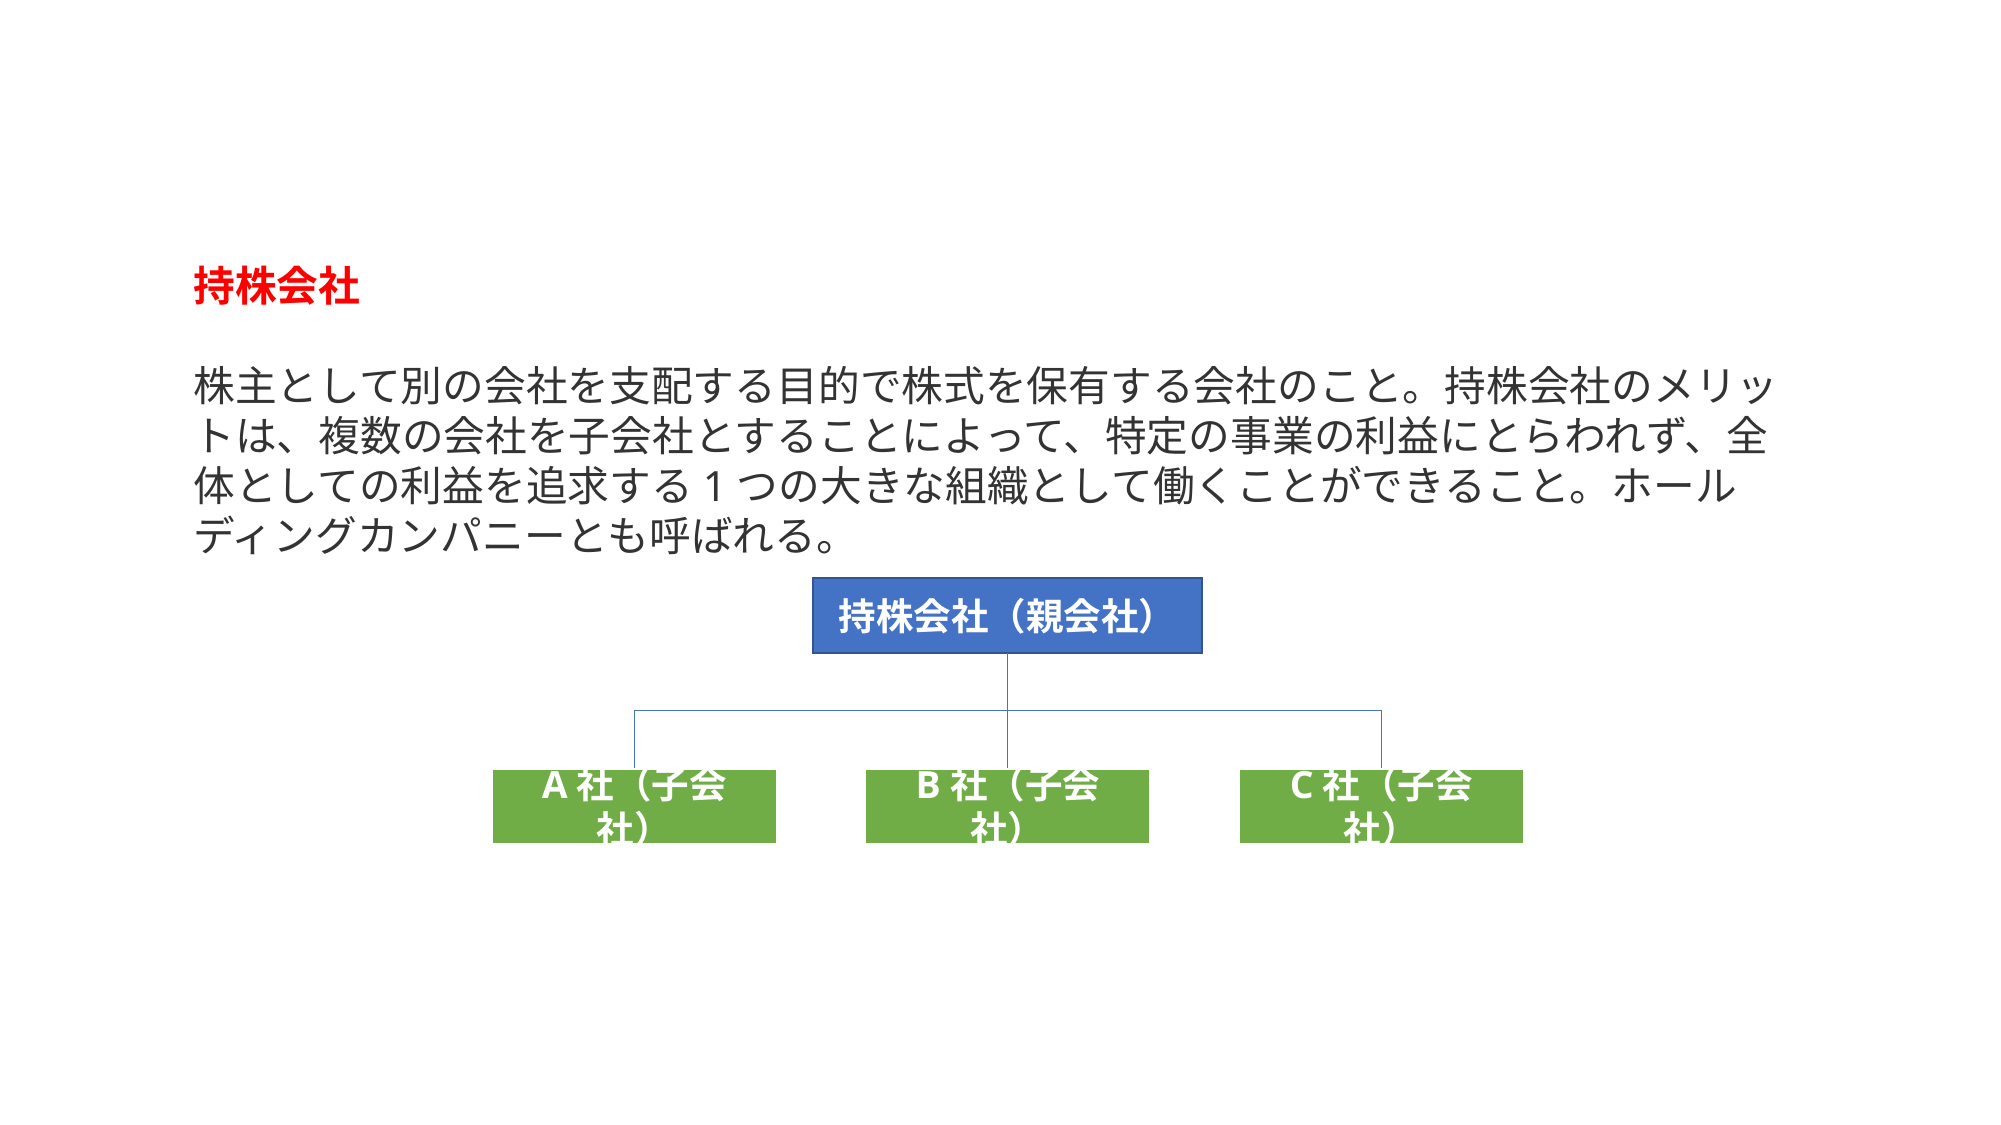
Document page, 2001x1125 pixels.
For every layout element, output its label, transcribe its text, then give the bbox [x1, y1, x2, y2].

text_box A社（子会社） [490, 767, 763, 846]
text_box C社（子会社） [1253, 767, 1526, 846]
text_box 持株会社 株主として別の会社を支配する目的で株式を保有する会社のこと。持株会社のメリットは、複数の会社を子会社とすることによって、特定の事業の利益にとらわれず、全体としての利益を追求する1つの大きな組織として働くことができること。ホールディングカンパニーとも呼ばれる。 [178, 252, 1822, 568]
text_box B社（子会社） [879, 767, 1137, 846]
text_box 持株会社（親会社） [879, 577, 1137, 654]
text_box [763, 524, 879, 898]
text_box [1137, 524, 1253, 898]
